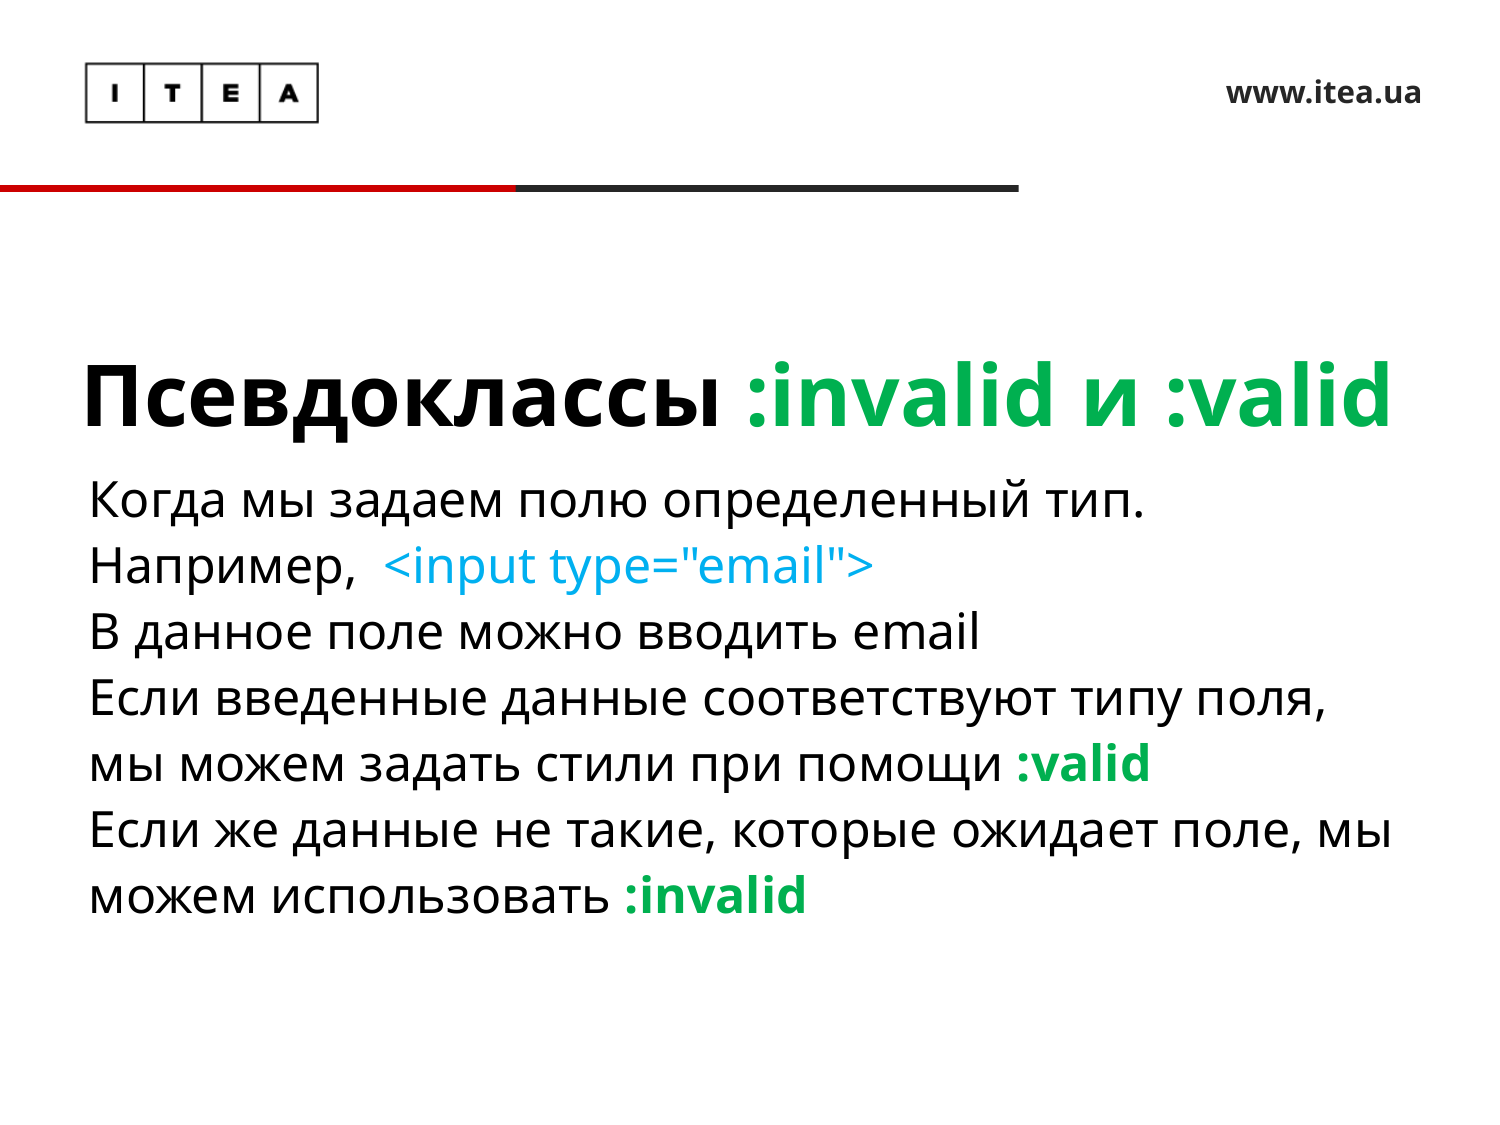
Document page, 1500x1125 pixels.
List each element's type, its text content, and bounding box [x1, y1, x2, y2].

picture [57, 49, 344, 133]
text_box [516, 185, 1019, 192]
title Псевдоклассы :invalid и :valid [65, 323, 1425, 421]
text_box [0, 185, 516, 192]
list Когда мы задаем полю определенный тип. Например, <input type="email"> В данное поле можно вводить email Если введенные данные соответствуют типу поля, мы можем задать стили при помощи :valid Если же данные не такие, которые ожидает поле, мы можем использовать :invalid [74, 454, 1421, 1036]
text_box www.itea.ua [1172, 66, 1477, 115]
